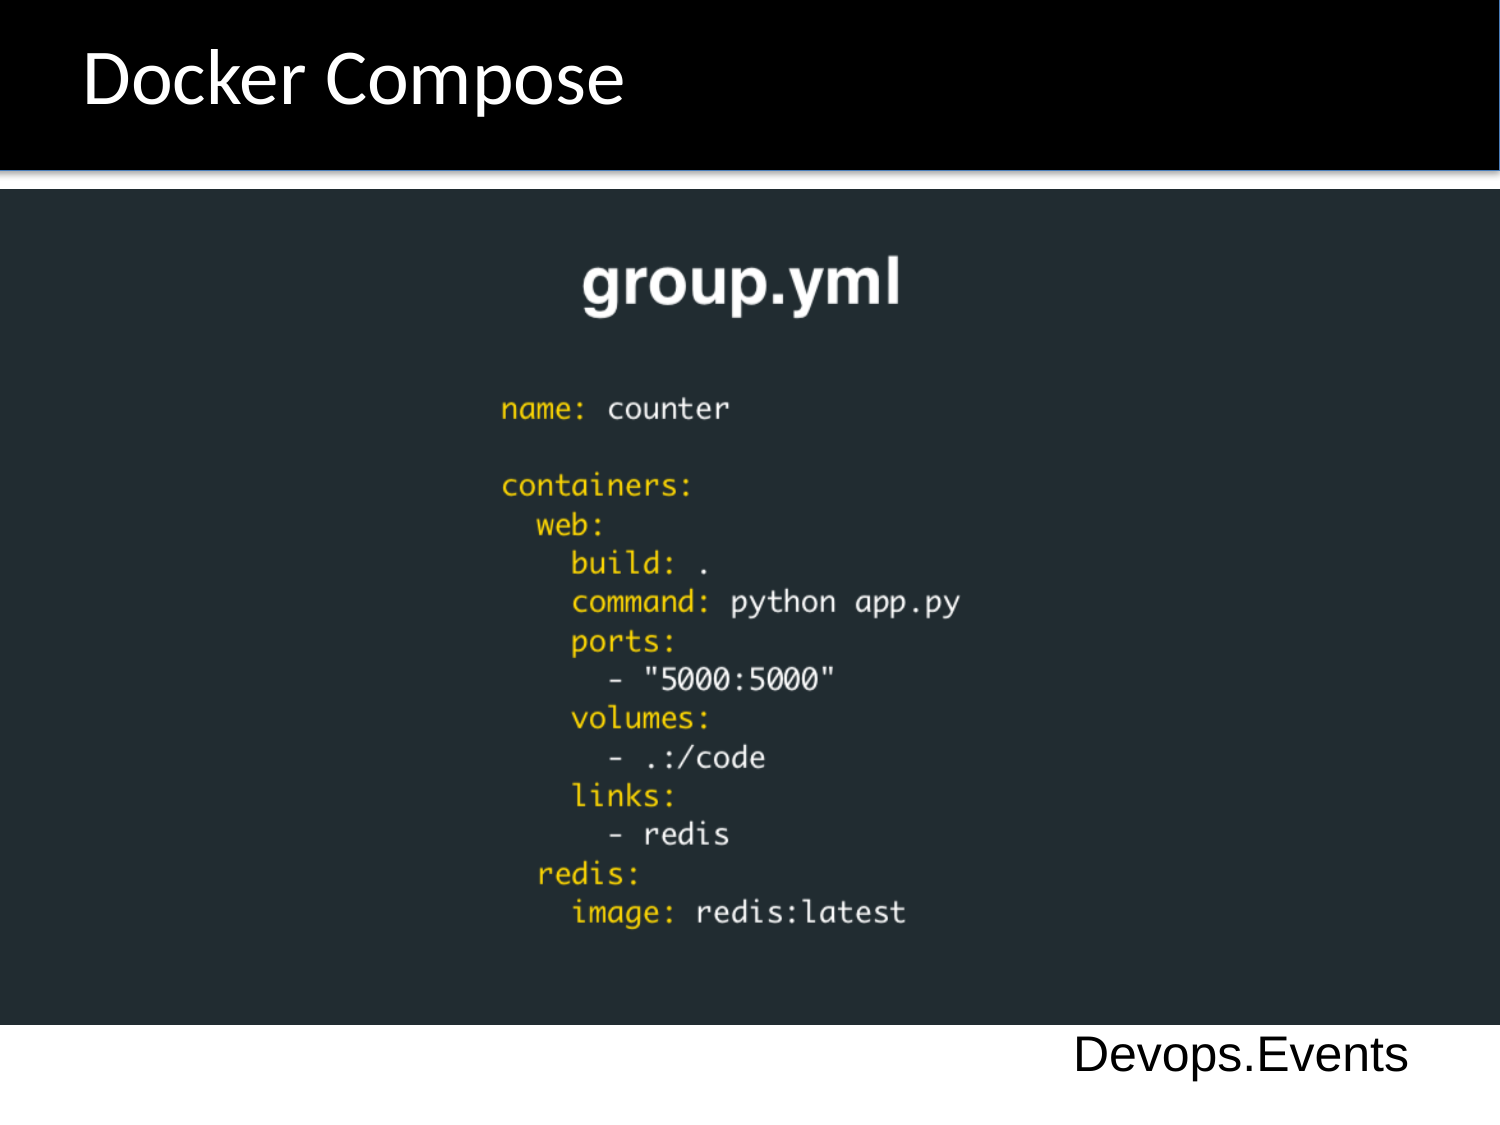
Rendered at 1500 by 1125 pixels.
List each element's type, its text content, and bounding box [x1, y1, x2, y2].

text_box Devops.Events [991, 1032, 1491, 1101]
text_box [0, 0, 1500, 171]
picture [0, 188, 1500, 1025]
title Docker Compose [74, 18, 1426, 129]
